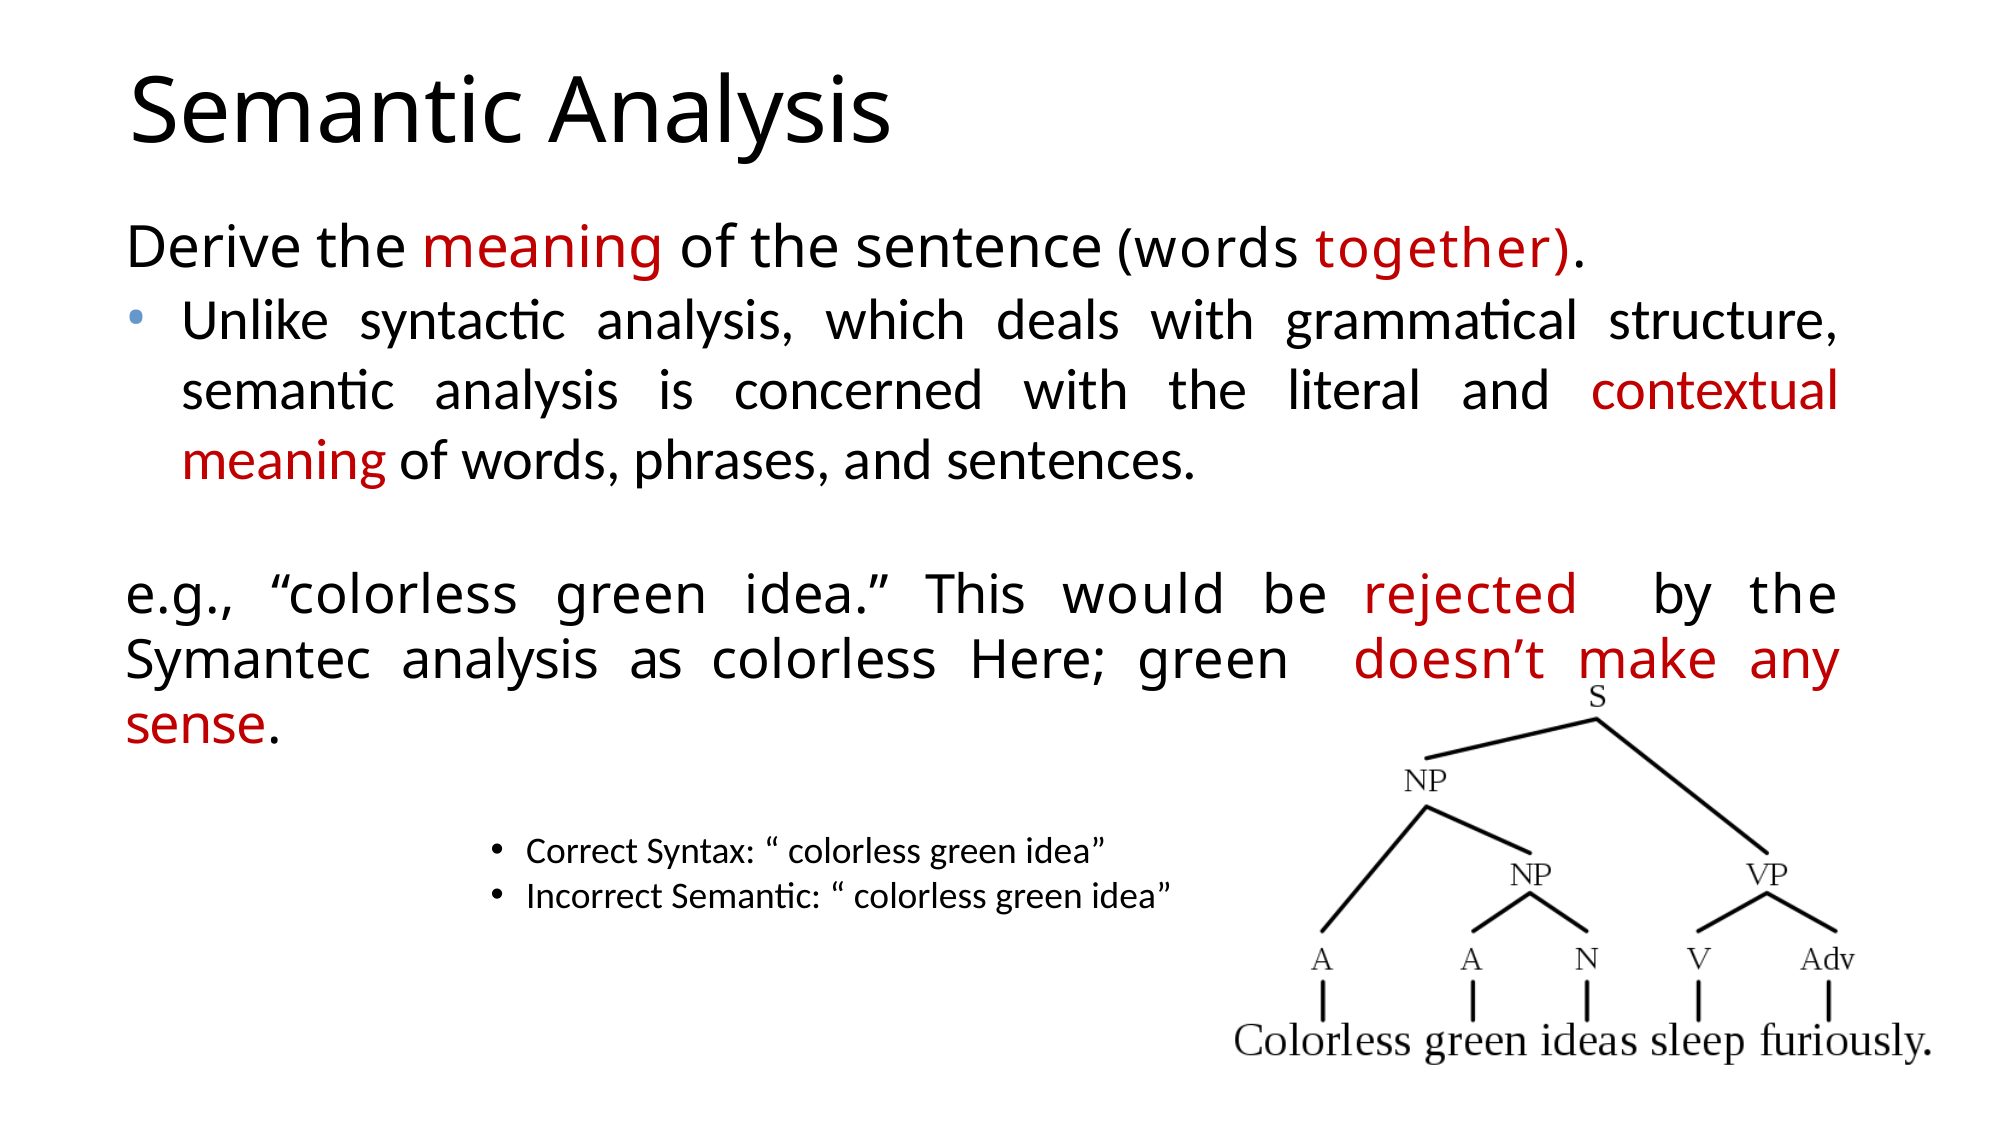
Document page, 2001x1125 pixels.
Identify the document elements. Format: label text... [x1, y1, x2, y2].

text_box Derive the meaning of the sentence (words together). Unlike syntactic analysis, which deals with grammatical structure, semantic analysis is concerned with the literal and contextual meaning of words, phrases, and sentences. e.g., “colorless green idea.” This would be rejected by the Symantec analysis as colorless Here; green doesn’t make any sense. [123, 207, 1877, 755]
title Semantic Analysis [39, 0, 1765, 201]
picture [1222, 672, 1945, 1071]
text_box Correct Syntax: “ colorless green idea” Incorrect Semantic: “ colorless green idea” [475, 818, 1222, 924]
